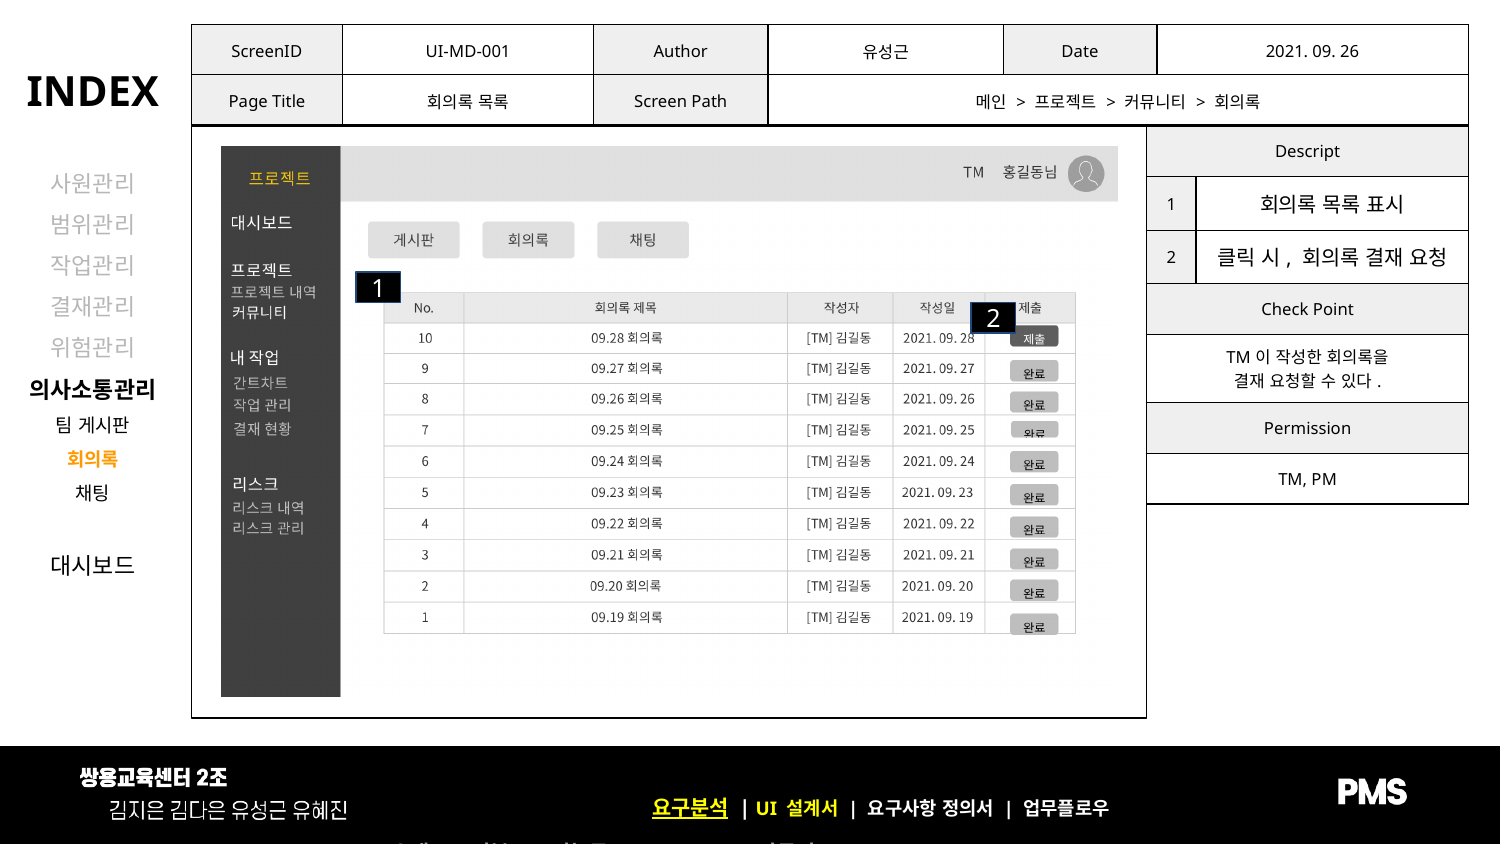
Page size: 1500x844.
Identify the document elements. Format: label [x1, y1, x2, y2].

table_header [343, 25, 593, 74]
table_cell [1147, 284, 1468, 334]
table_header [1004, 25, 1156, 74]
picture [0, 746, 1500, 844]
table_header [1158, 25, 1468, 74]
text_box [191, 125, 1147, 718]
table_cell [1147, 454, 1468, 503]
table_cell [769, 75, 1468, 124]
table_header [1147, 127, 1468, 176]
table_cell [1197, 177, 1468, 230]
table_cell [343, 75, 593, 124]
table_header [594, 25, 767, 74]
table_cell [1147, 177, 1195, 230]
table_header [192, 25, 342, 74]
table_cell [1147, 231, 1195, 283]
table_cell [1197, 231, 1468, 283]
picture [220, 146, 1118, 697]
table_cell [594, 75, 767, 124]
table_cell [1147, 335, 1468, 402]
table_cell [1147, 403, 1468, 453]
text_box [7, 24, 179, 692]
table_header [769, 25, 1003, 74]
table_cell [192, 75, 342, 124]
